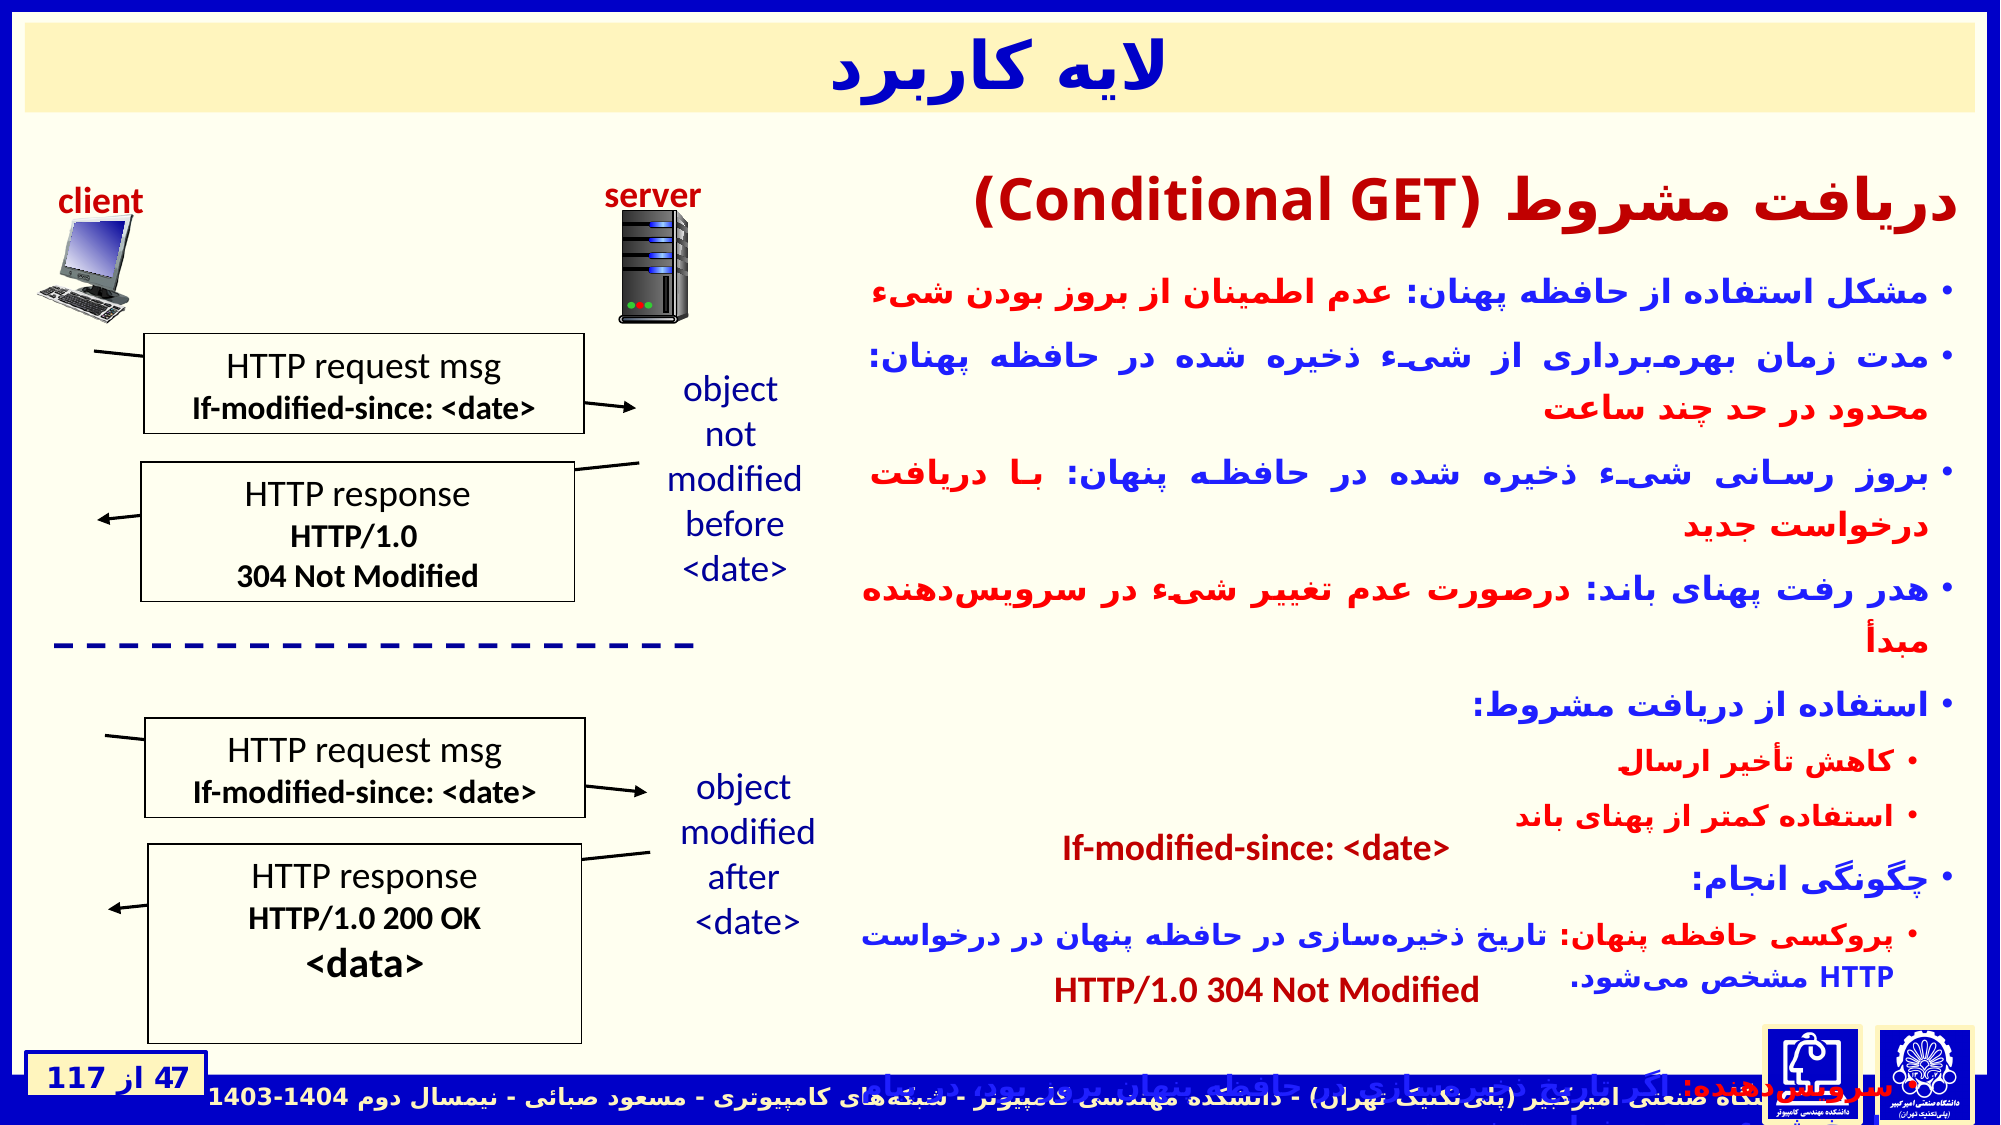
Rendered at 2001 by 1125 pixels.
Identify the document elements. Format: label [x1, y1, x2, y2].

text_box [13, 209, 136, 332]
text_box [54, 333, 835, 1029]
text_box [619, 210, 689, 323]
text_box [0, 0, 2000, 1125]
